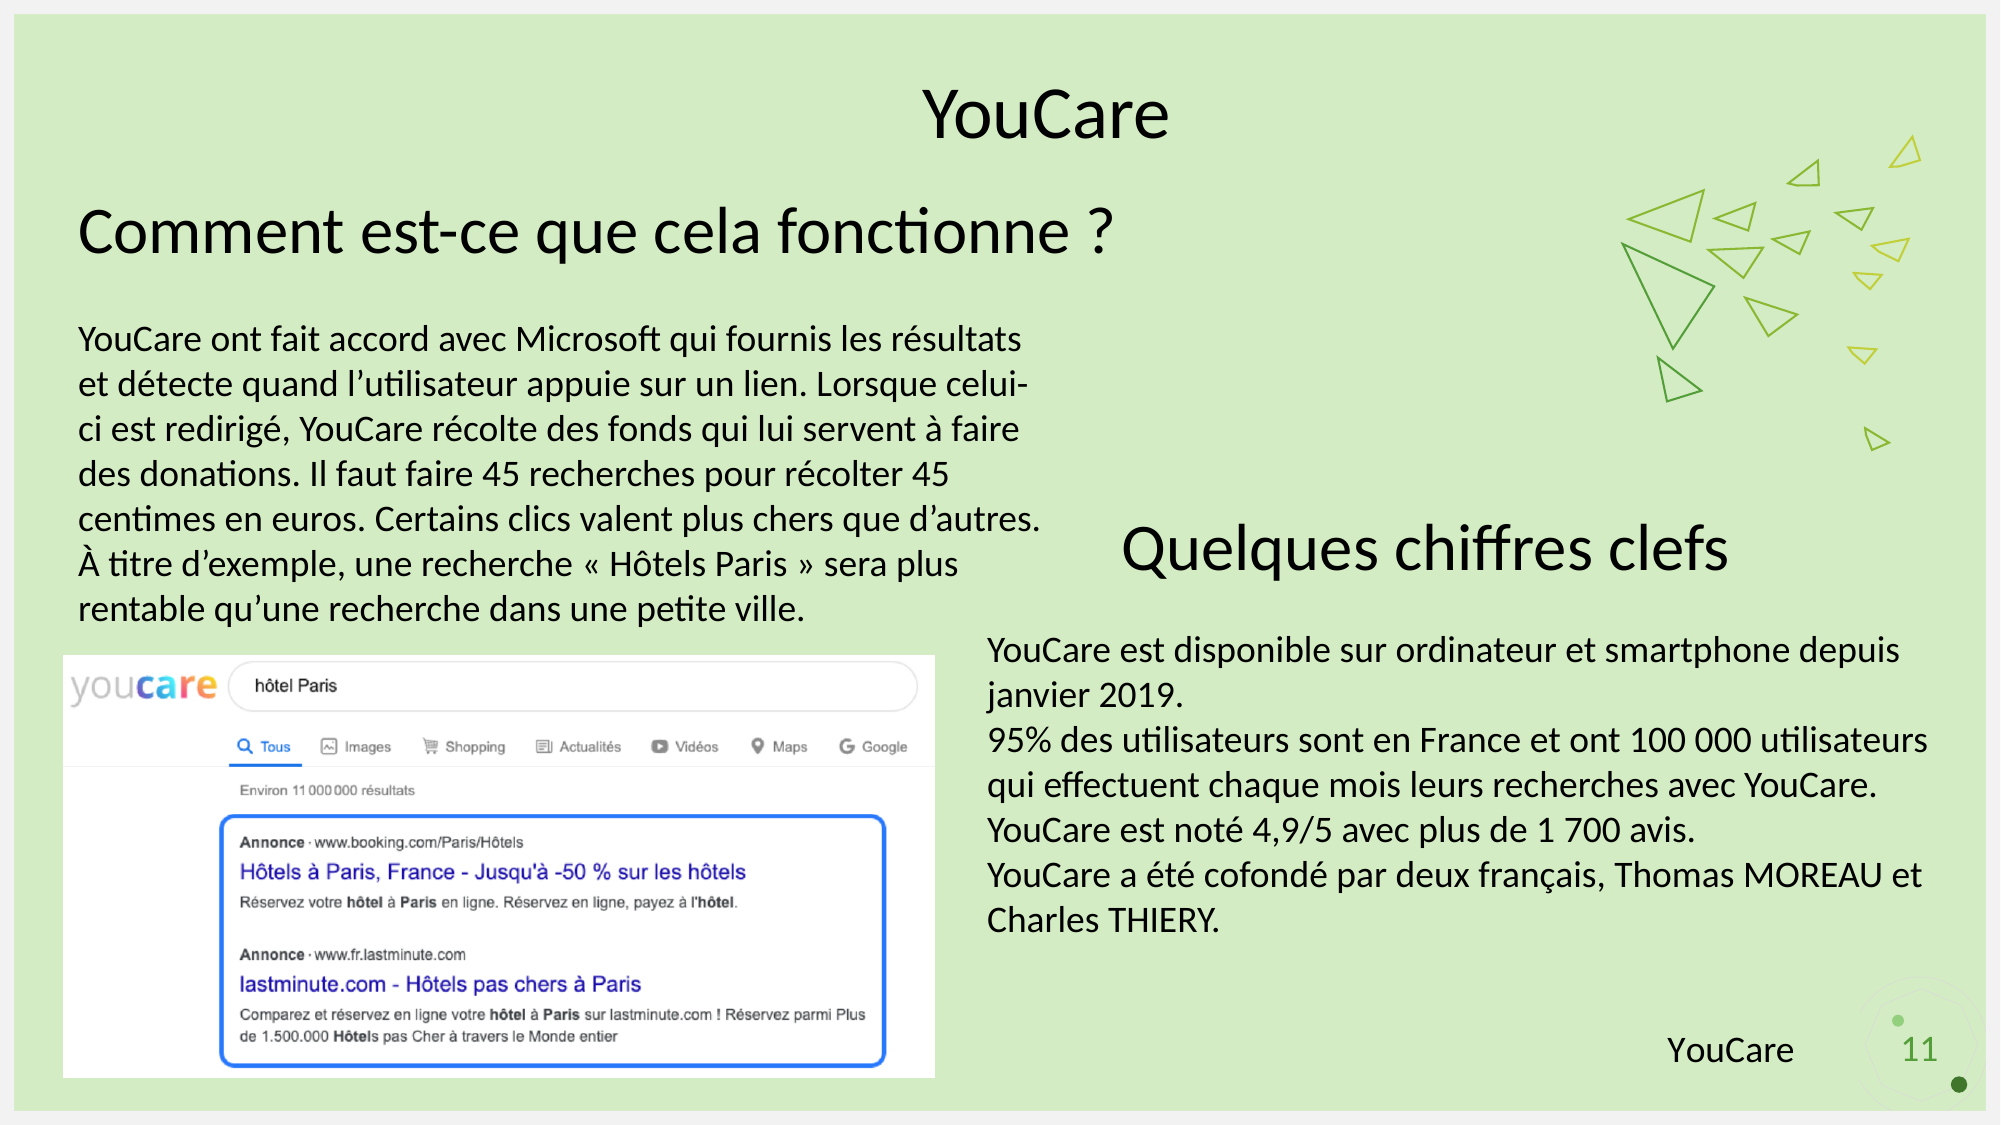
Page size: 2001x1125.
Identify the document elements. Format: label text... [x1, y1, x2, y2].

text_box YouCare [907, 99, 1195, 163]
text_box YouCare [1631, 1017, 1831, 1078]
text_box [1617, 136, 1922, 451]
text_box YouCare est disponible sur ordinateur et smartphone depuis janvier 2019. 95% des utilisateurs sont en France et ont 100 000 utilisateurs qui effectuent chaque mois leurs recherches avec YouCare. YouCare est noté 4,9/5 avec plus de 1 700 avis. YouCare a été cofondé par deux français, Thomas MOREAU et Charles THIERY. [972, 617, 1973, 947]
text_box Quelques chiffres clefs [1106, 496, 1786, 592]
text_box YouCare ont fait accord avec Microsoft qui fournis les résultats et détecte quand l’utilisateur appuie sur un lien. Lorsque celui-ci est redirigé, YouCare récolte des fonds qui lui servent à faire des donations. Il faut faire 45 recherches pour récolter 45 centimes en euros. Certains clics valent plus chers que d’autres. À titre d’exemple, une recherche « Hôtels Paris » sera plus rentable qu’une recherche dans une petite ville. [63, 306, 1064, 637]
picture [63, 655, 935, 1078]
text_box Comment est-ce que cela fonctionne ? [63, 178, 1154, 274]
